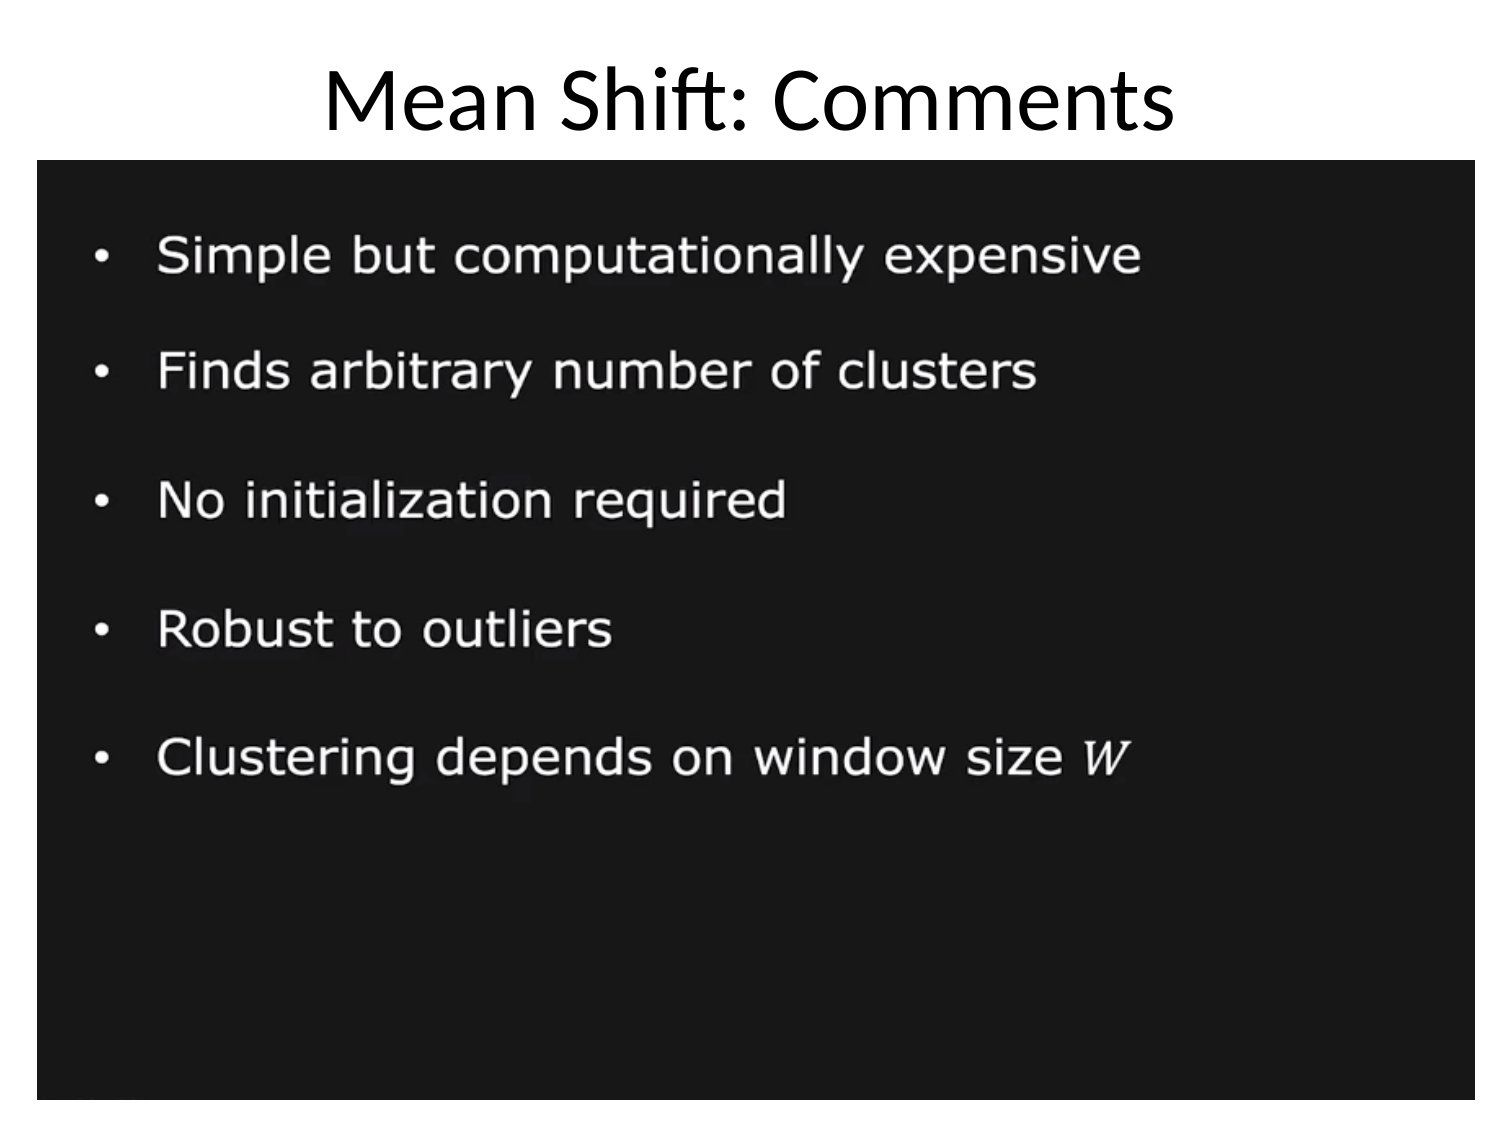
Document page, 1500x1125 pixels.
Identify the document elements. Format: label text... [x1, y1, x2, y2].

title Mean Shift: Comments [75, 0, 1425, 160]
picture [37, 160, 1476, 1101]
